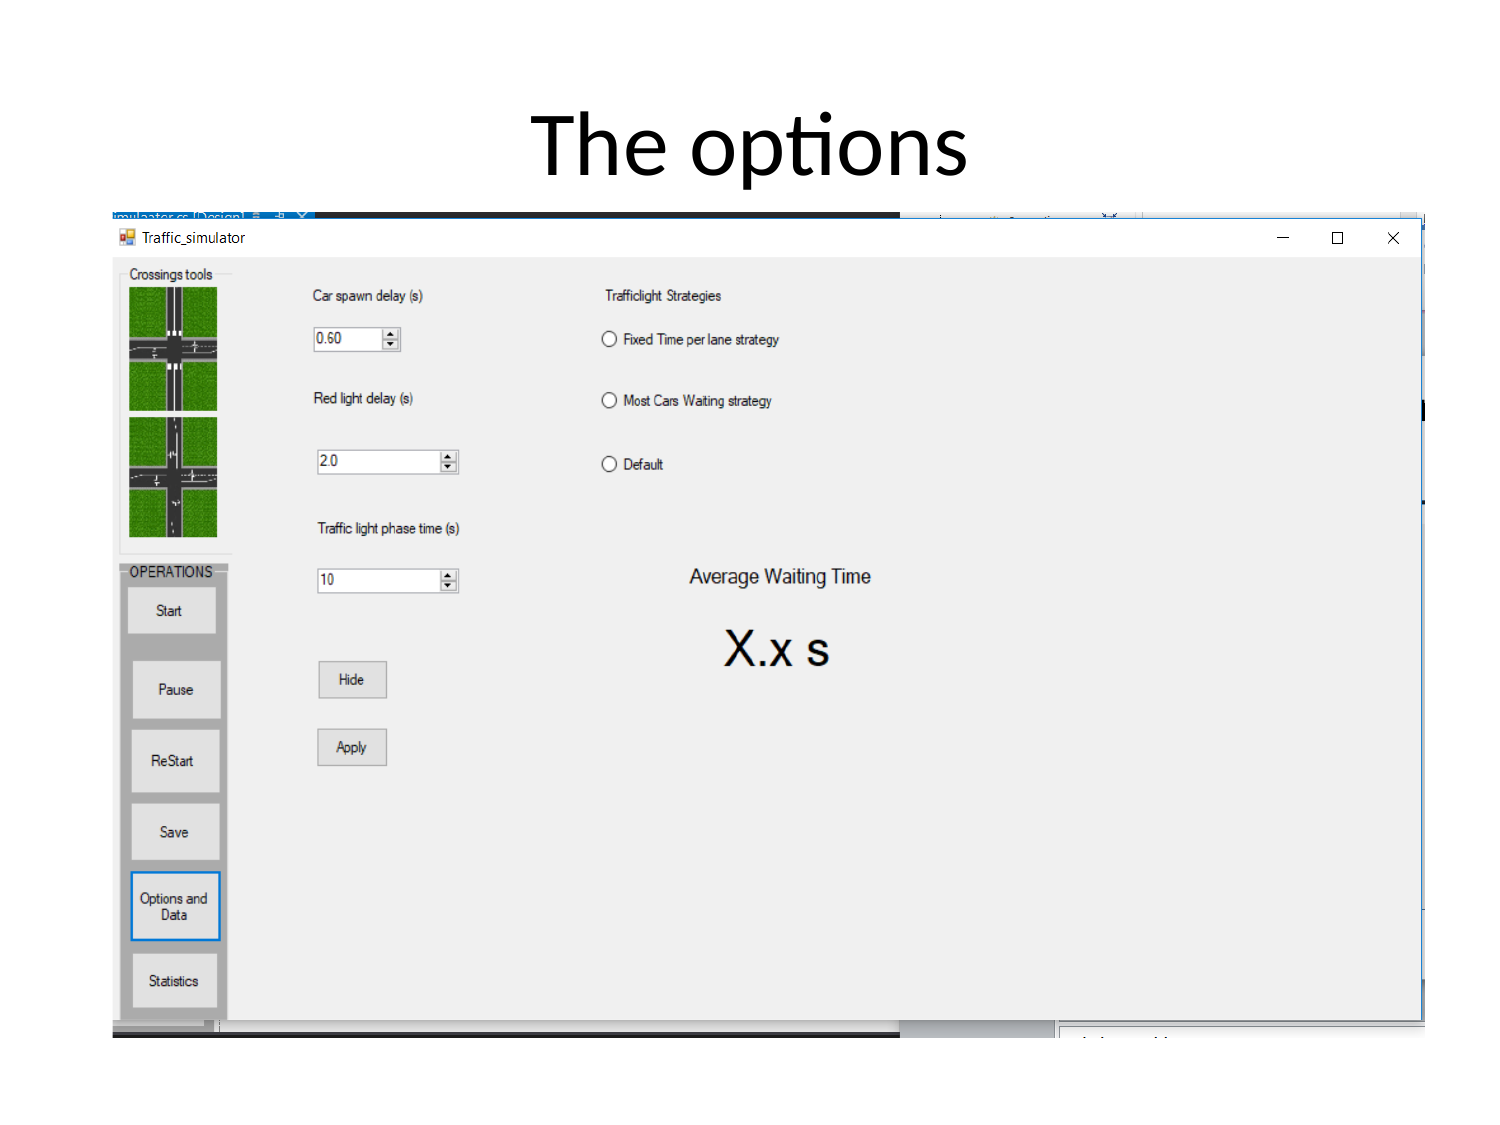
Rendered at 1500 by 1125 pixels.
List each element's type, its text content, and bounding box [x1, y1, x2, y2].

title The options [75, 45, 1425, 233]
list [112, 212, 1426, 1038]
